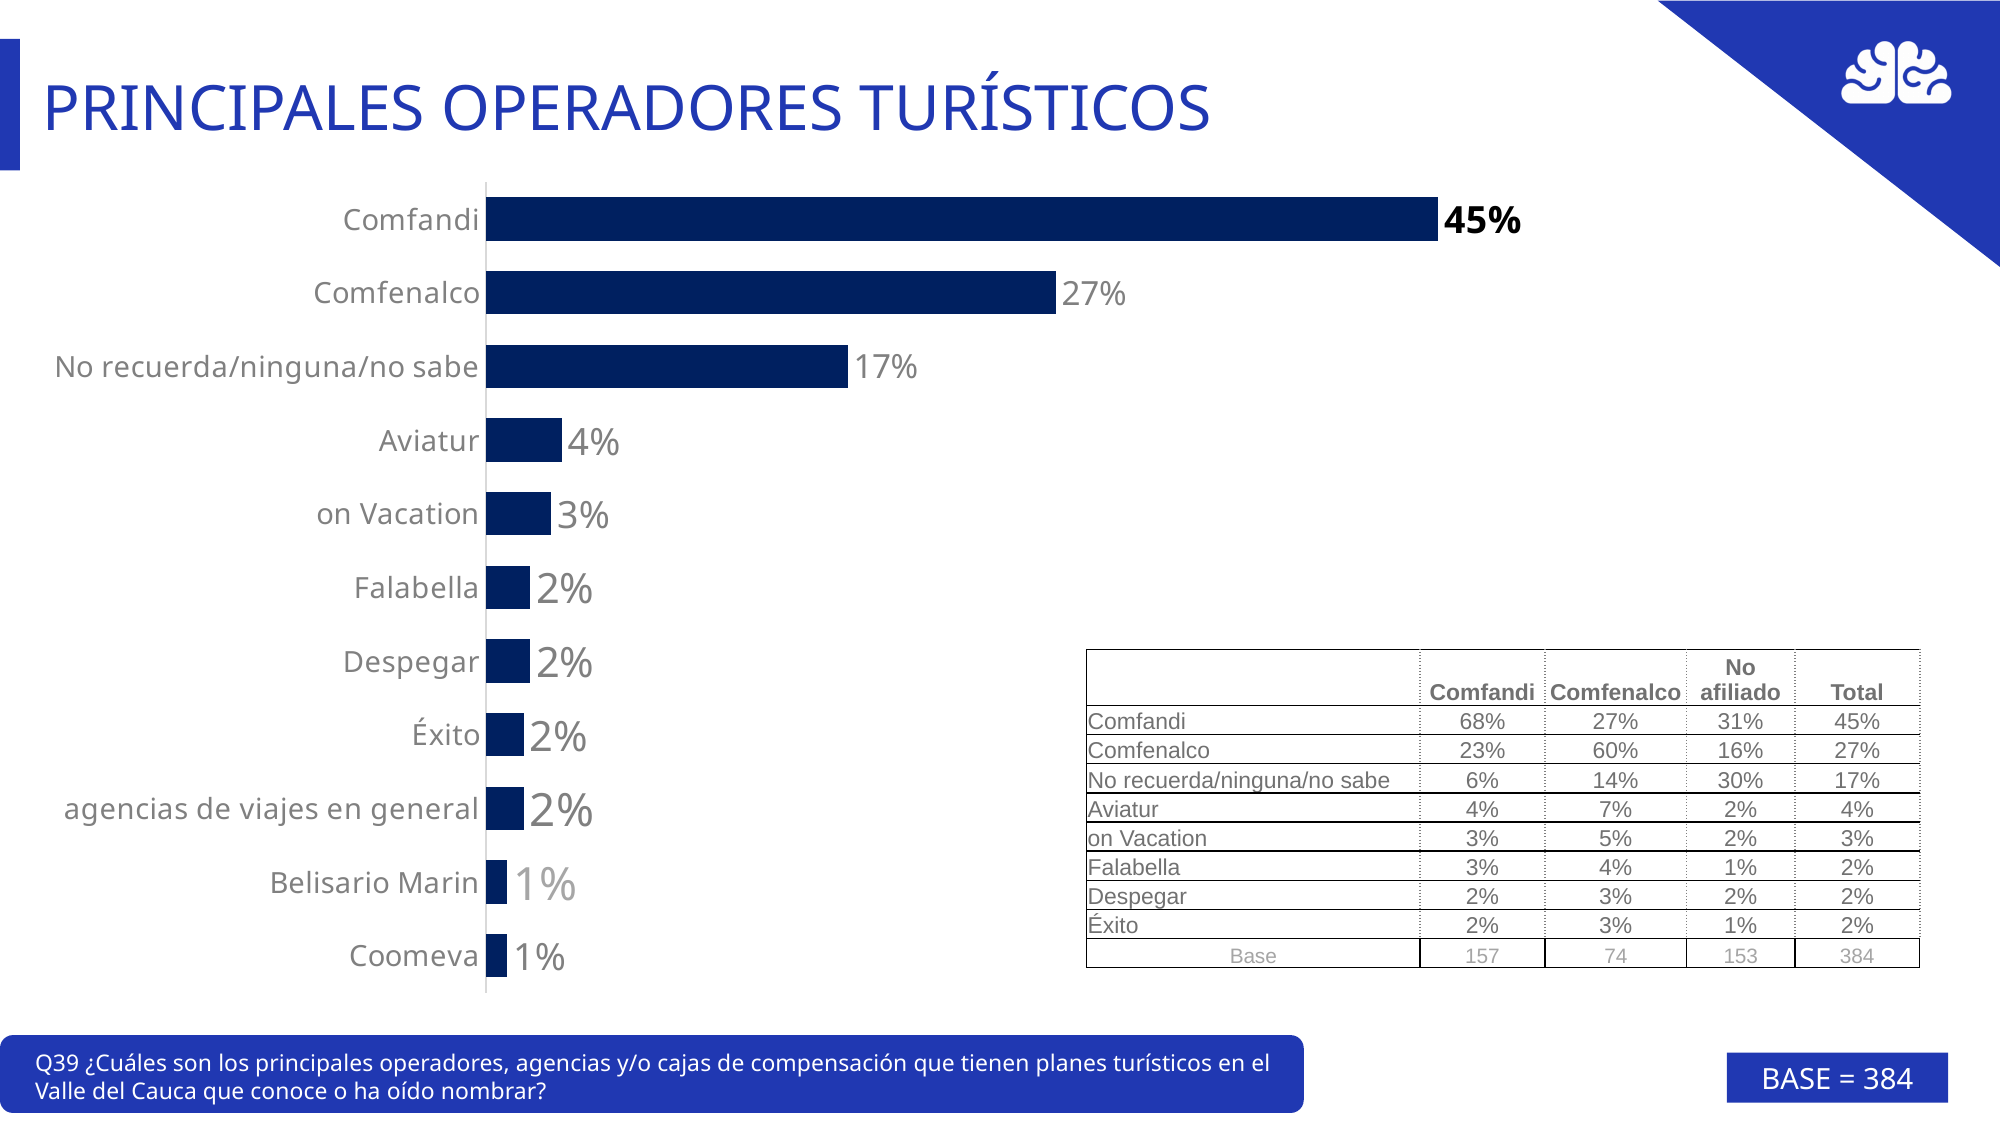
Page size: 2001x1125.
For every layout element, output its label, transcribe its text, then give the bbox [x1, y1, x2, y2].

chart [53, 149, 1587, 1036]
text_box [1657, 0, 2000, 267]
text_box [0, 38, 20, 171]
table_cell 60% [1589, 735, 1687, 763]
table_cell 27% [1589, 706, 1687, 734]
table_cell 74 [1589, 939, 1686, 967]
picture [1840, 40, 1953, 106]
table_header Total [1795, 650, 1920, 705]
table_header Comfenalco [1589, 650, 1687, 705]
table_cell 3% [1589, 910, 1687, 938]
table_cell 27% [1795, 735, 1920, 763]
text_box BASE = 384 [1726, 1052, 1949, 1103]
table_cell 30% [1687, 764, 1795, 792]
table_cell 2% [1795, 881, 1920, 909]
table_cell 1% [1687, 852, 1795, 880]
text_box PRINCIPALES OPERADORES TURÍSTICOS [40, 65, 1637, 143]
table_header No afiliado [1687, 650, 1795, 705]
table_cell 2% [1795, 852, 1920, 880]
table_cell 17% [1795, 764, 1920, 792]
table_cell 2% [1687, 881, 1795, 909]
table_cell 31% [1687, 706, 1795, 734]
text_box Q39 ¿Cuáles son los principales operadores, agencias y/o cajas de compensación que tienen planes turísticos en el Valle del Cauca que conoce o ha oído nombrar? [19, 1041, 1344, 1112]
table_cell 2% [1795, 910, 1920, 938]
table_cell 16% [1687, 735, 1795, 763]
table_cell 5% [1589, 823, 1687, 850]
table_cell 3% [1589, 881, 1687, 909]
table_cell 2% [1687, 794, 1795, 821]
table_cell 3% [1795, 823, 1920, 850]
text_box [0, 1035, 1296, 1113]
table_cell 45% [1795, 706, 1920, 734]
table_cell 2% [1687, 823, 1795, 850]
table_cell 14% [1589, 764, 1687, 792]
table_cell 1% [1687, 910, 1795, 938]
table_cell 4% [1589, 852, 1687, 880]
table_cell 384 [1796, 939, 1919, 967]
table_cell 153 [1687, 939, 1794, 967]
table_cell 4% [1795, 794, 1920, 821]
table_cell 7% [1589, 794, 1687, 821]
